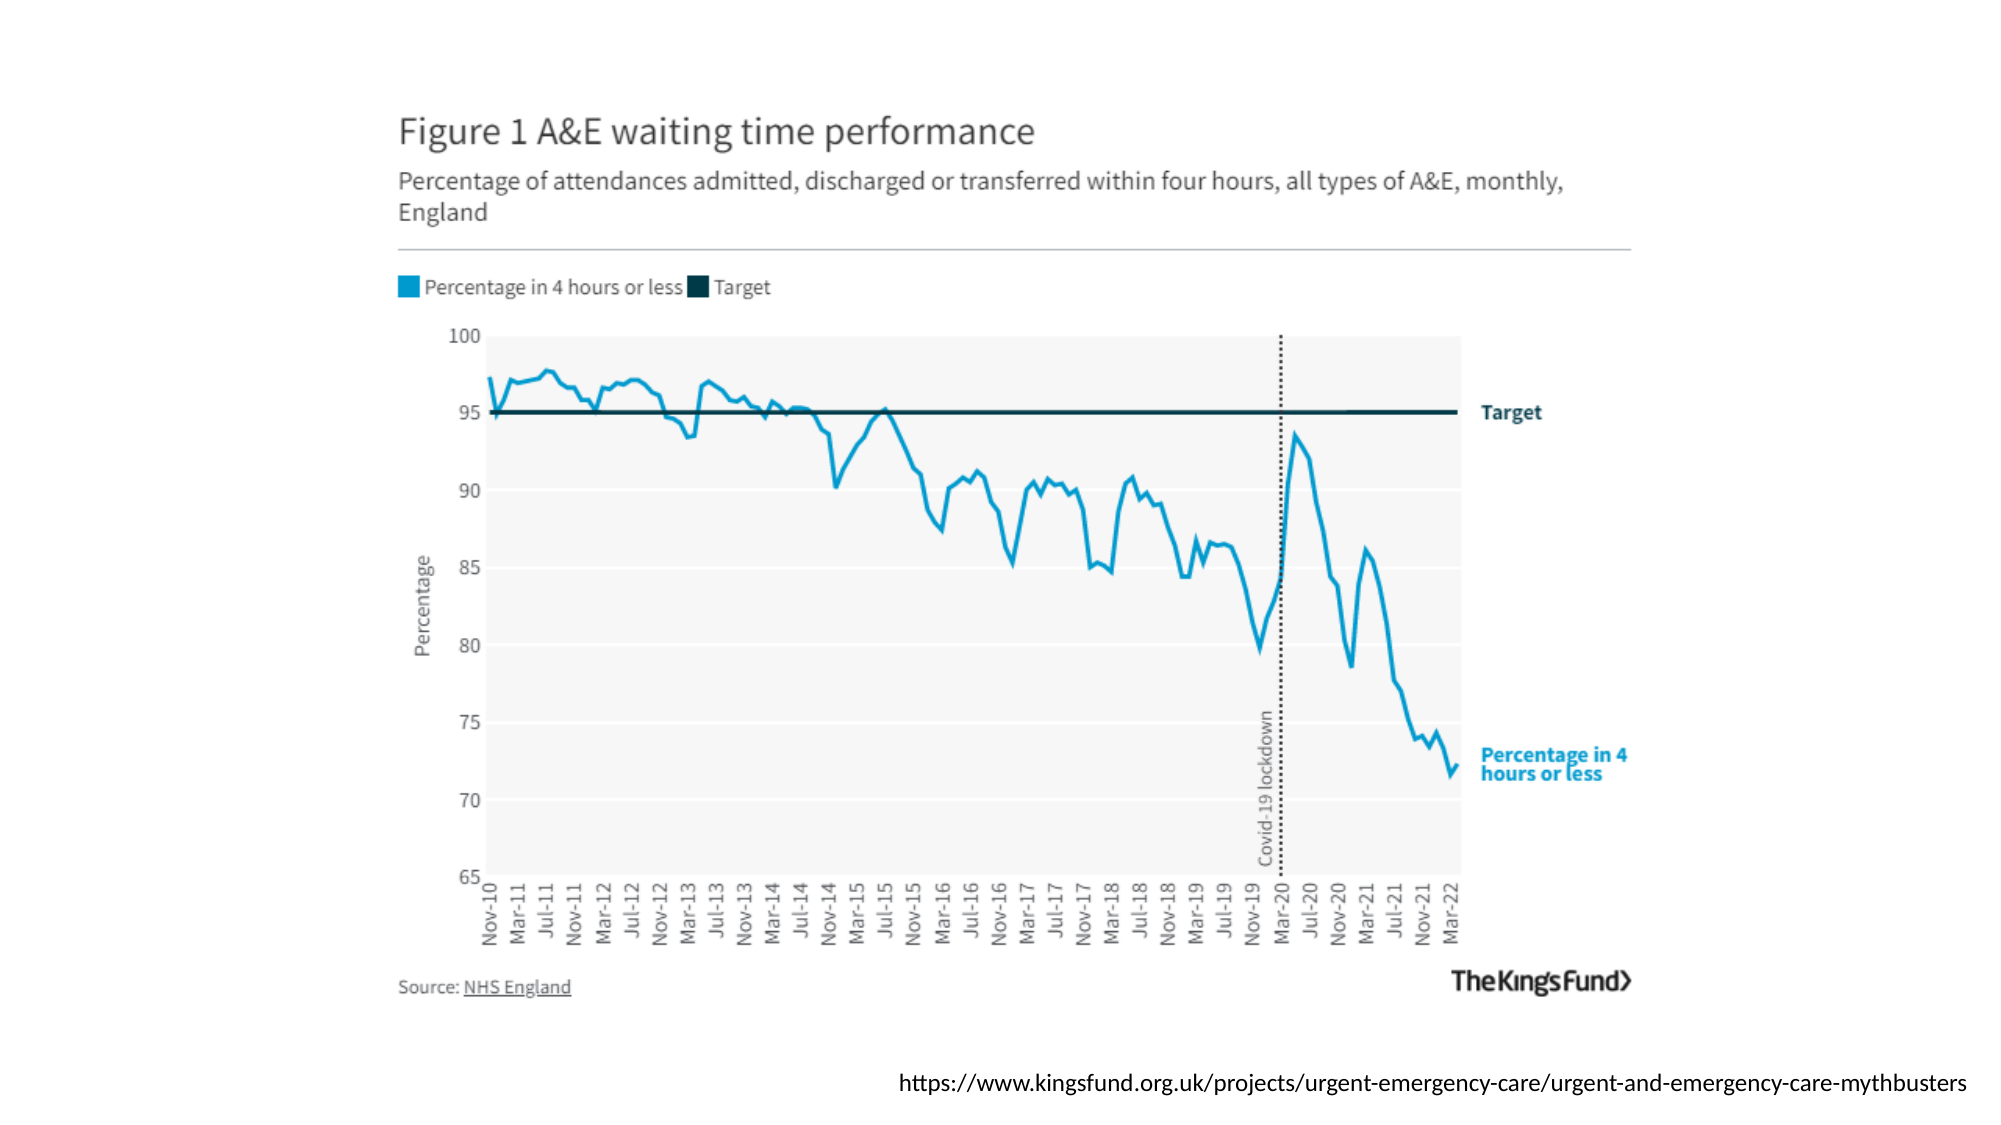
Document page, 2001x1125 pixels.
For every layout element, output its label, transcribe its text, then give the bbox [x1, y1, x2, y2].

text_box https://www.kingsfund.org.uk/projects/urgent-emergency-care/urgent-and-emergency-care-mythbusters [884, 1058, 1992, 1104]
picture [342, 110, 1658, 1015]
